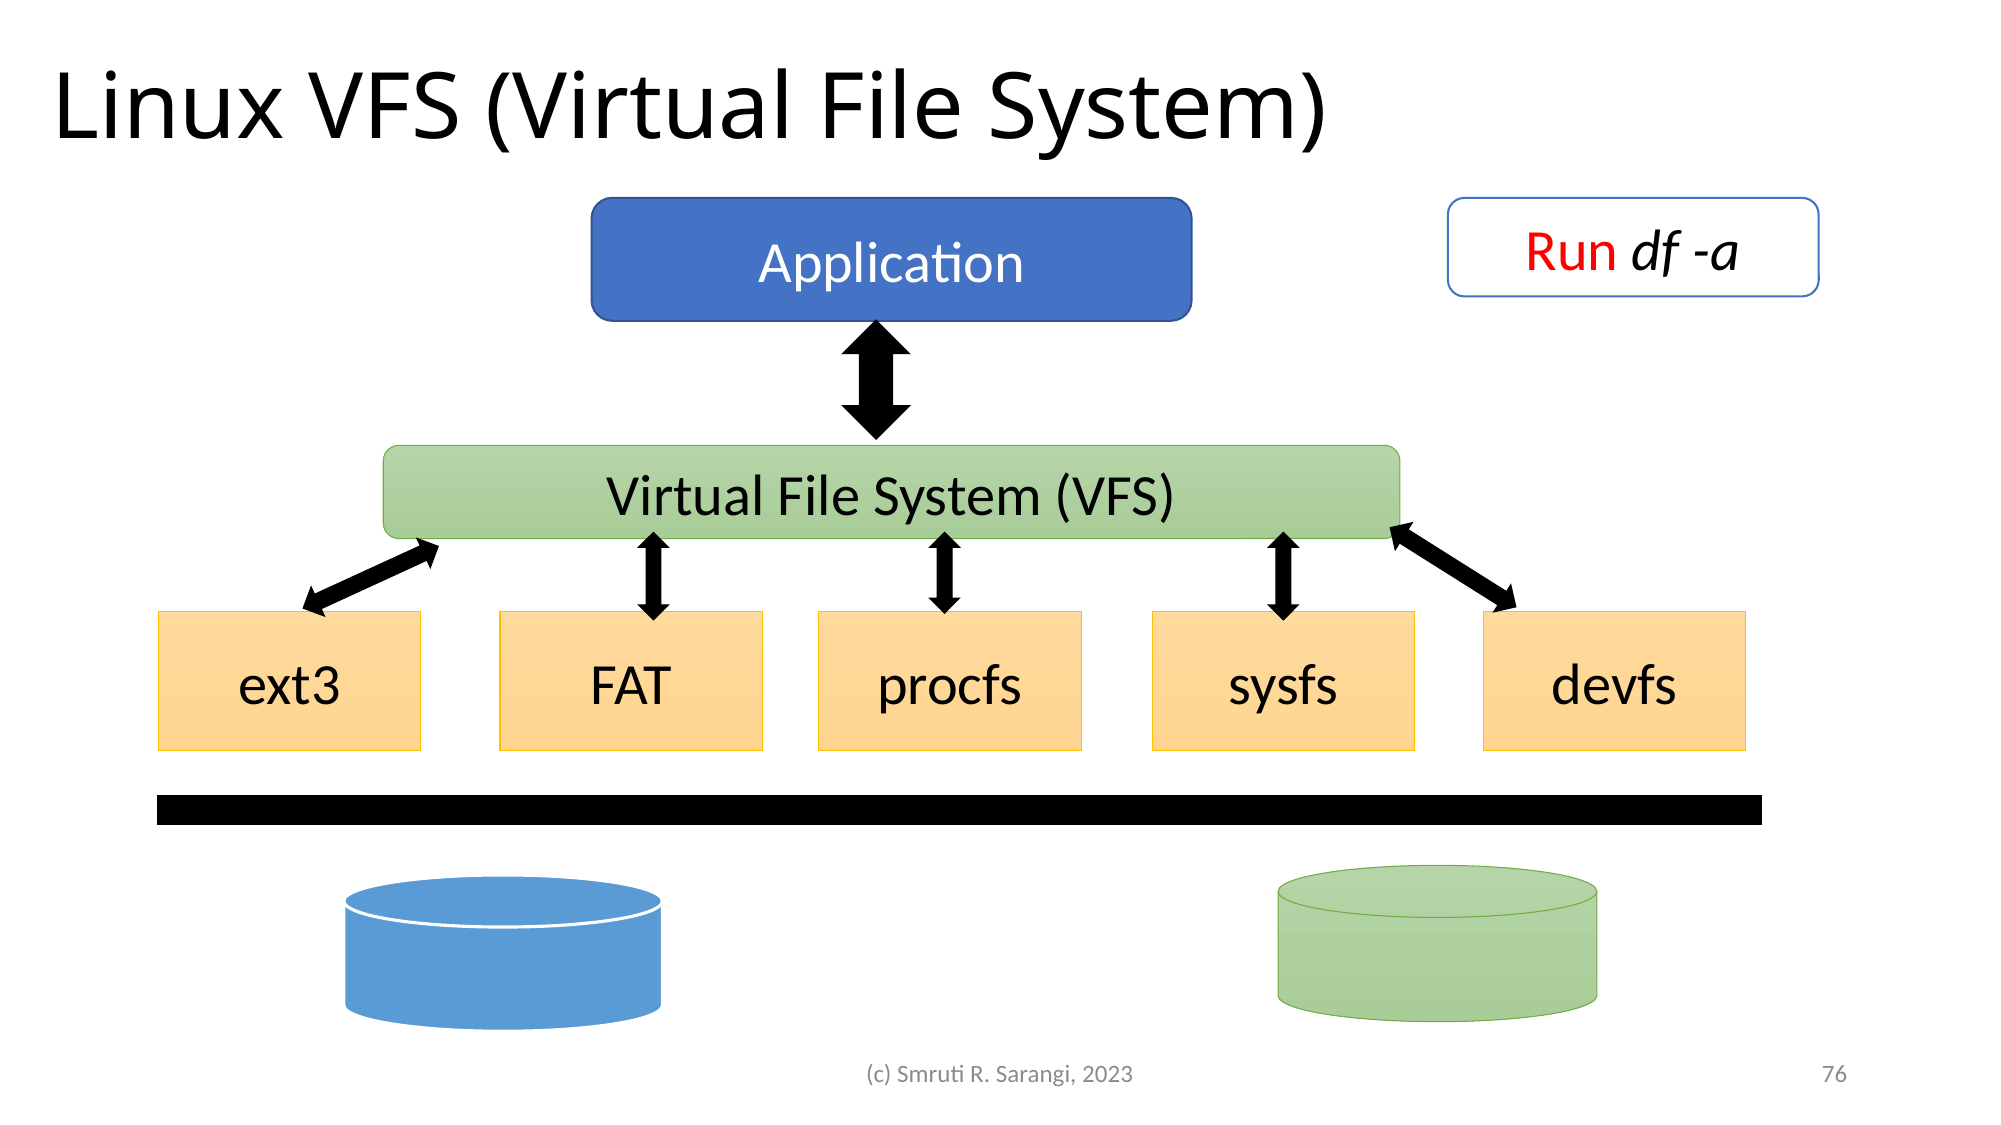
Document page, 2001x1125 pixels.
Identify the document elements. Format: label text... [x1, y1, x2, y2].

slide_number 76 [1412, 1042, 1863, 1103]
text_box procfs [818, 611, 1082, 751]
text_box [342, 873, 665, 1033]
text_box [841, 319, 911, 441]
text_box [1267, 531, 1300, 621]
text_box [1277, 864, 1598, 1023]
text_box [302, 537, 439, 618]
text_box Run df -a [1446, 196, 1820, 298]
text_box [1389, 521, 1517, 613]
text_box devfs [1483, 611, 1746, 751]
title Linux VFS (Virtual File System) [36, 0, 1762, 218]
text_box FAT [499, 611, 763, 751]
text_box ext3 [158, 611, 421, 751]
footer (c) Smruti R. Sarangi, 2023 [662, 1042, 1338, 1103]
text_box [637, 531, 670, 621]
text_box Application [590, 196, 1193, 322]
text_box Virtual File System (VFS) [382, 444, 1401, 540]
text_box sysfs [1152, 611, 1415, 751]
text_box [928, 531, 961, 614]
text_box [157, 795, 1762, 825]
